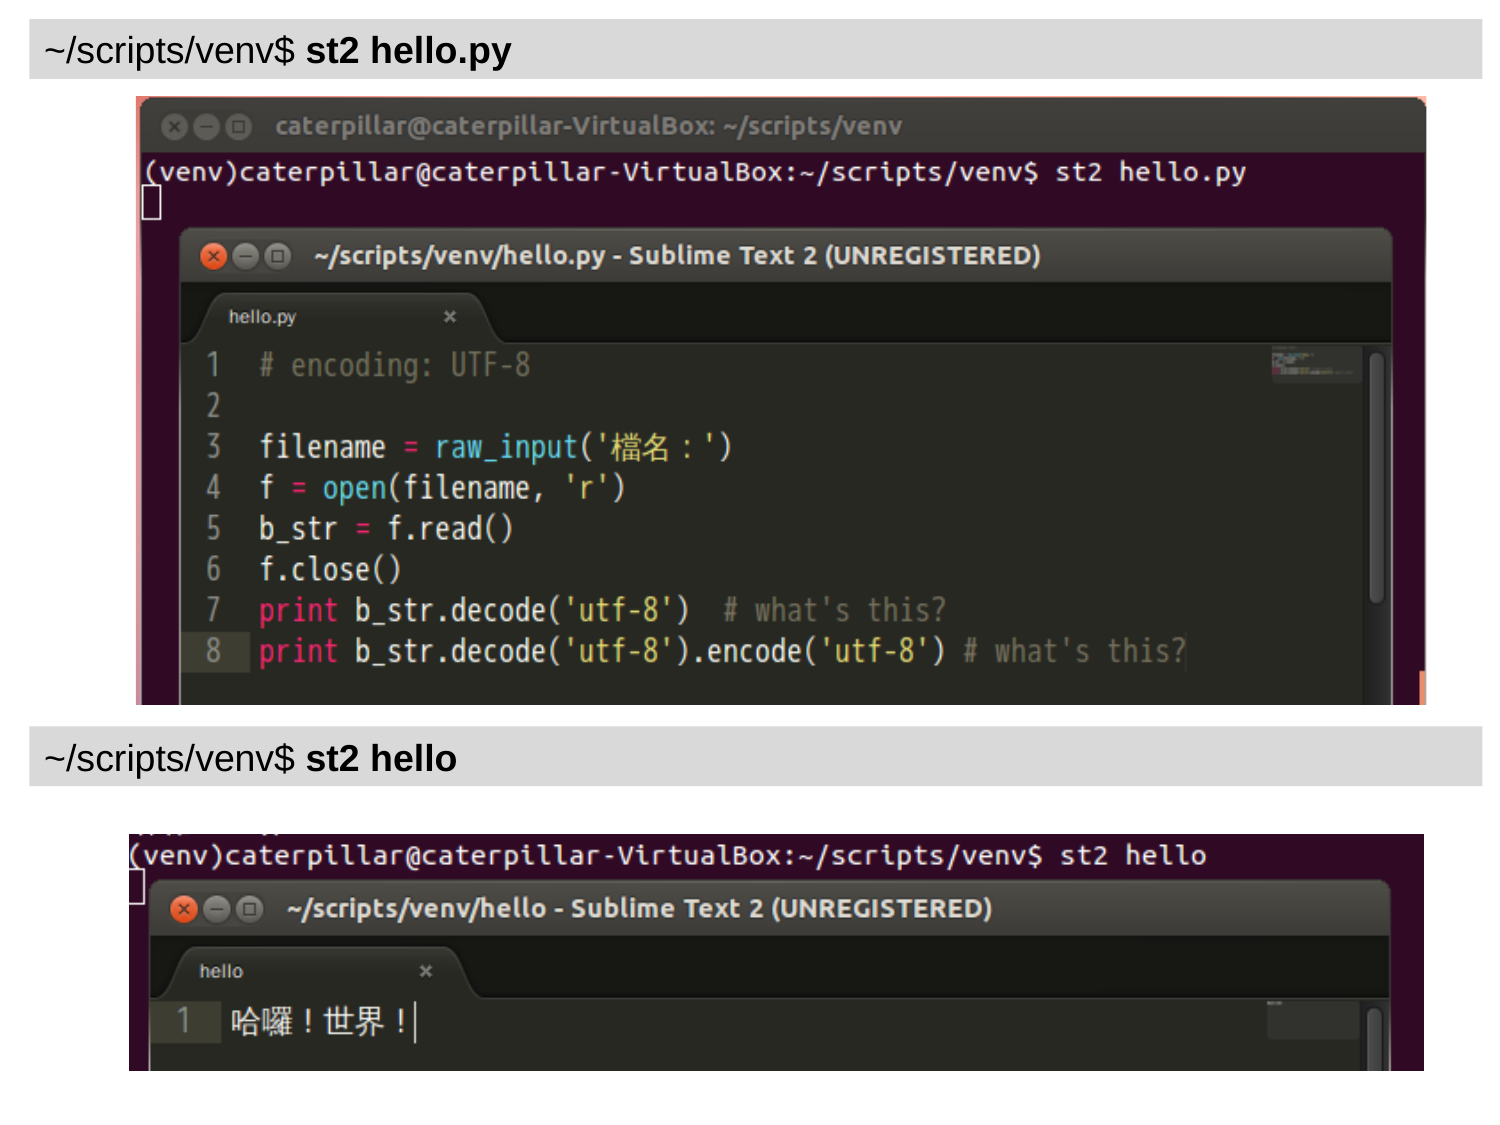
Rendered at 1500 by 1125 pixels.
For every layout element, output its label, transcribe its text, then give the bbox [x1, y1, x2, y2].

picture [129, 833, 1424, 1071]
text_box ~/scripts/venv$ st2 hello.py [29, 19, 1483, 79]
text_box ~/scripts/venv$ st2 hello [29, 726, 1483, 787]
picture [135, 95, 1427, 705]
